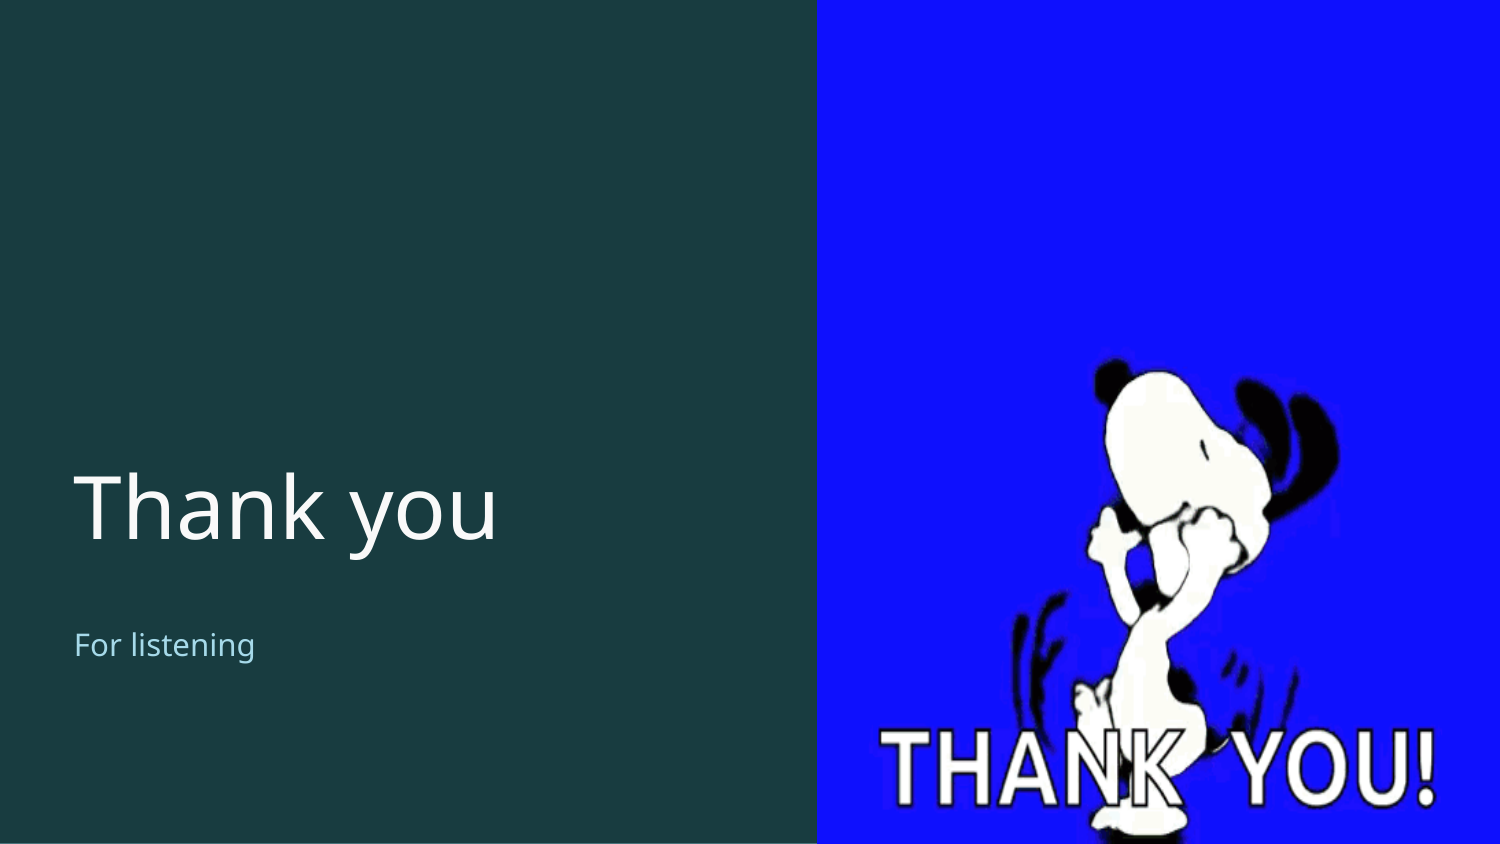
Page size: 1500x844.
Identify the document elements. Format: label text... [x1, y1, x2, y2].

picture [816, 0, 1500, 844]
title Thank you [74, 332, 757, 558]
subtitle For listening [74, 619, 627, 744]
